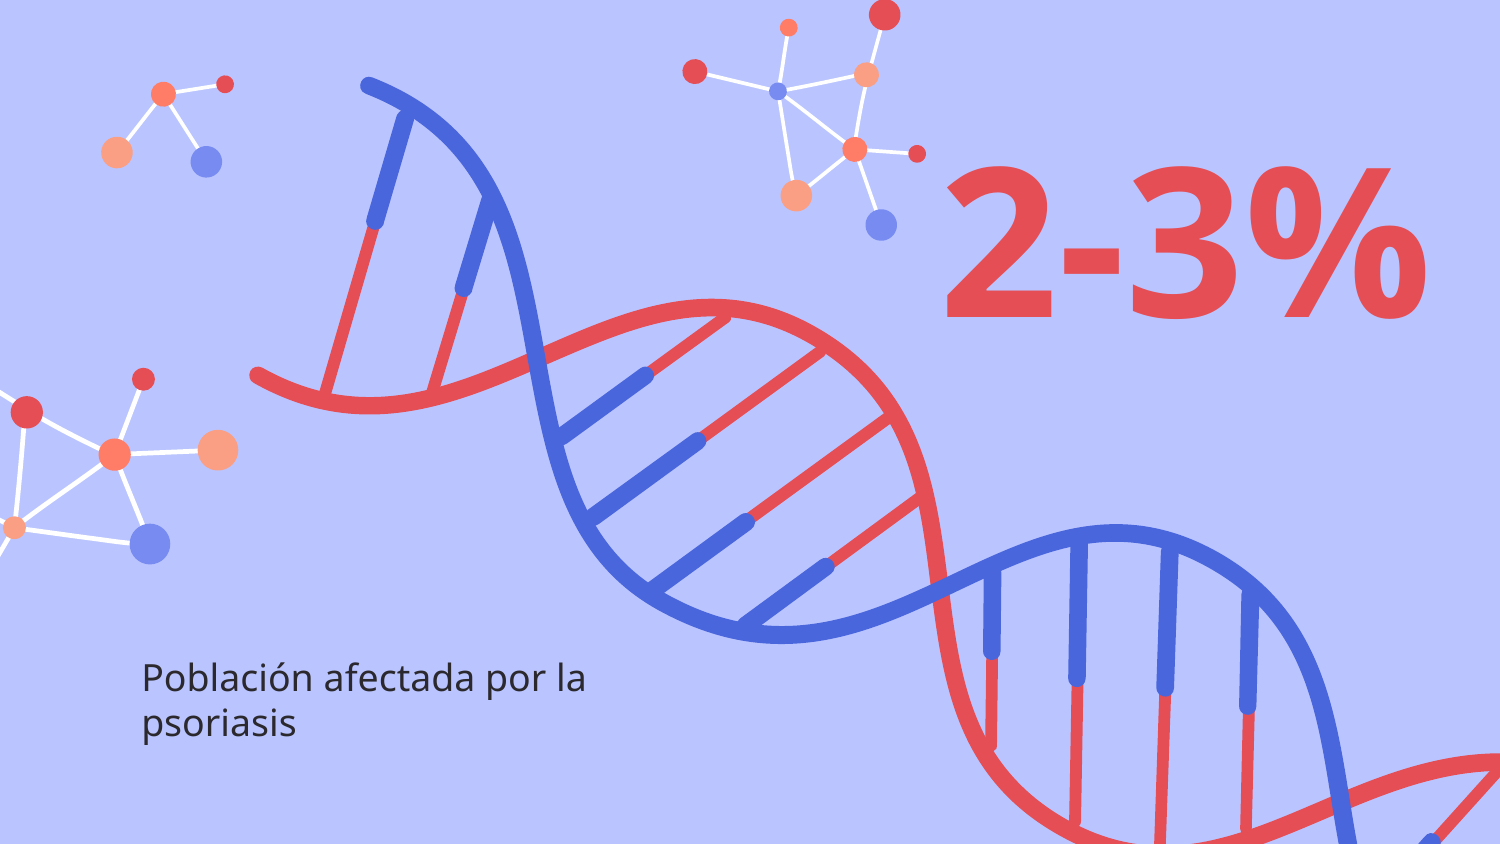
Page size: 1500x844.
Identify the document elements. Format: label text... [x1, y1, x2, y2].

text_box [745, 0, 1133, 844]
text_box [698, 21, 940, 249]
title 2-3% [1137, 77, 1448, 423]
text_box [0, 337, 230, 649]
subtitle Población afectada por la psoriasis [126, 626, 740, 771]
